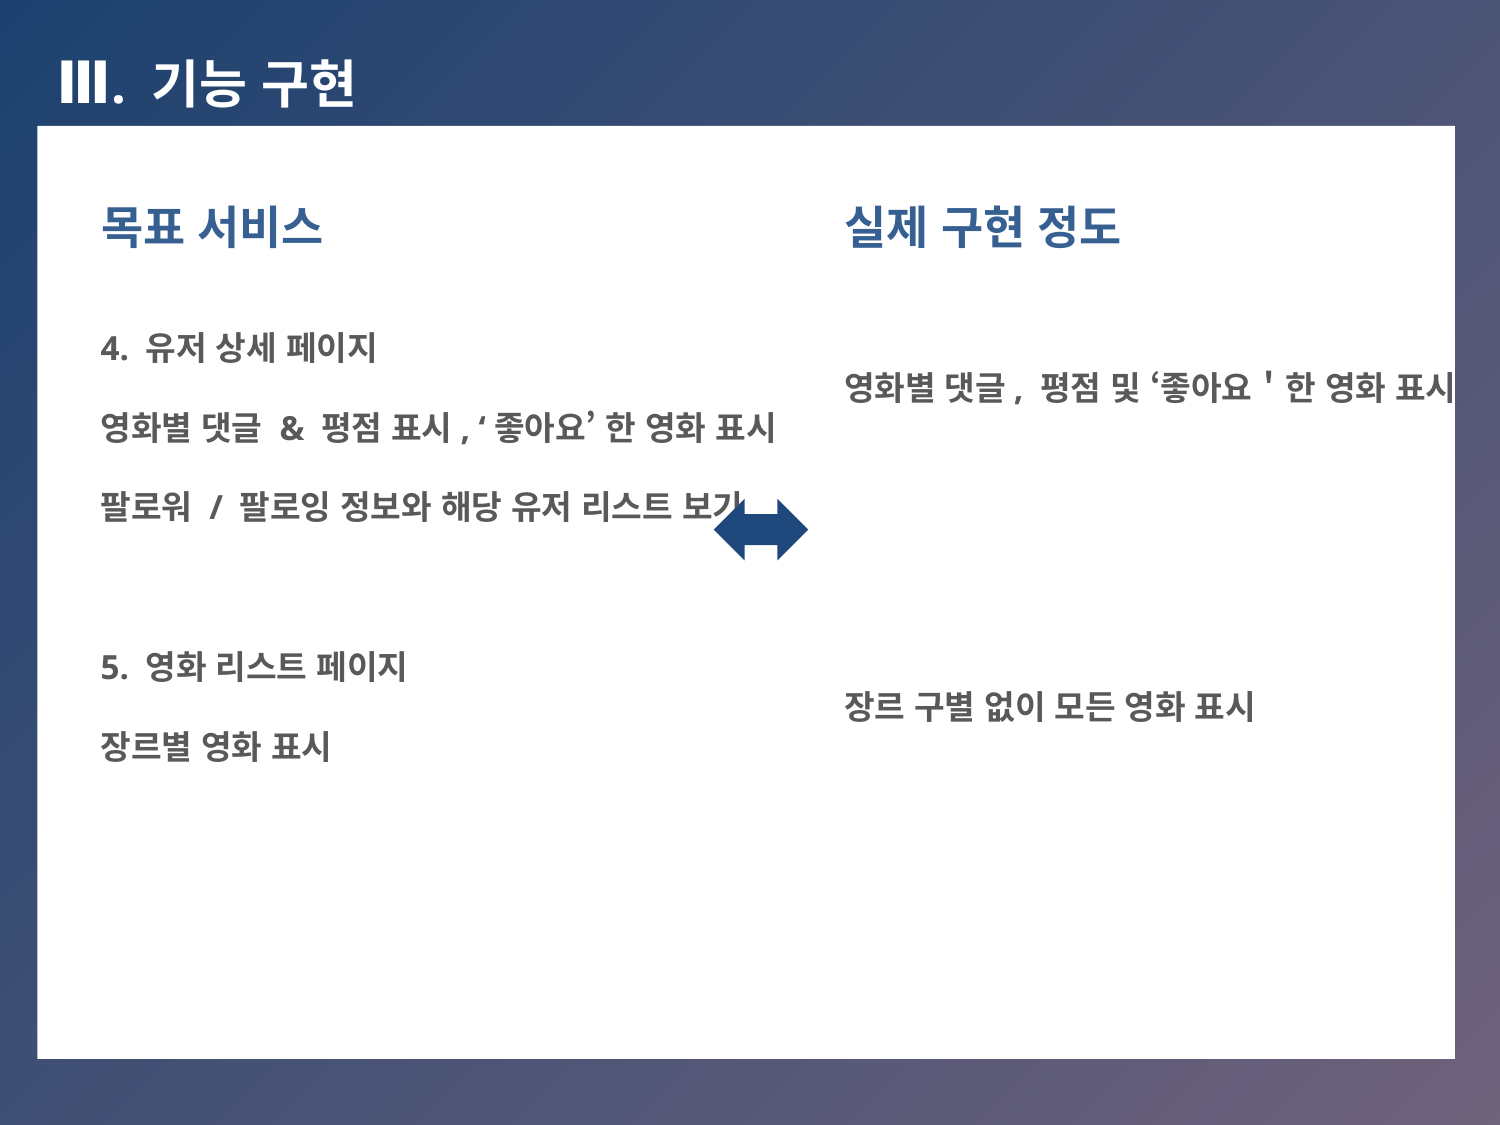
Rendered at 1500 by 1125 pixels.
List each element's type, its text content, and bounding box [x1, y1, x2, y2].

text_box Ⅲ. 기능 구현 [41, 37, 1382, 123]
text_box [85, 190, 913, 836]
text_box [35, 124, 1457, 1061]
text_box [829, 190, 1500, 821]
